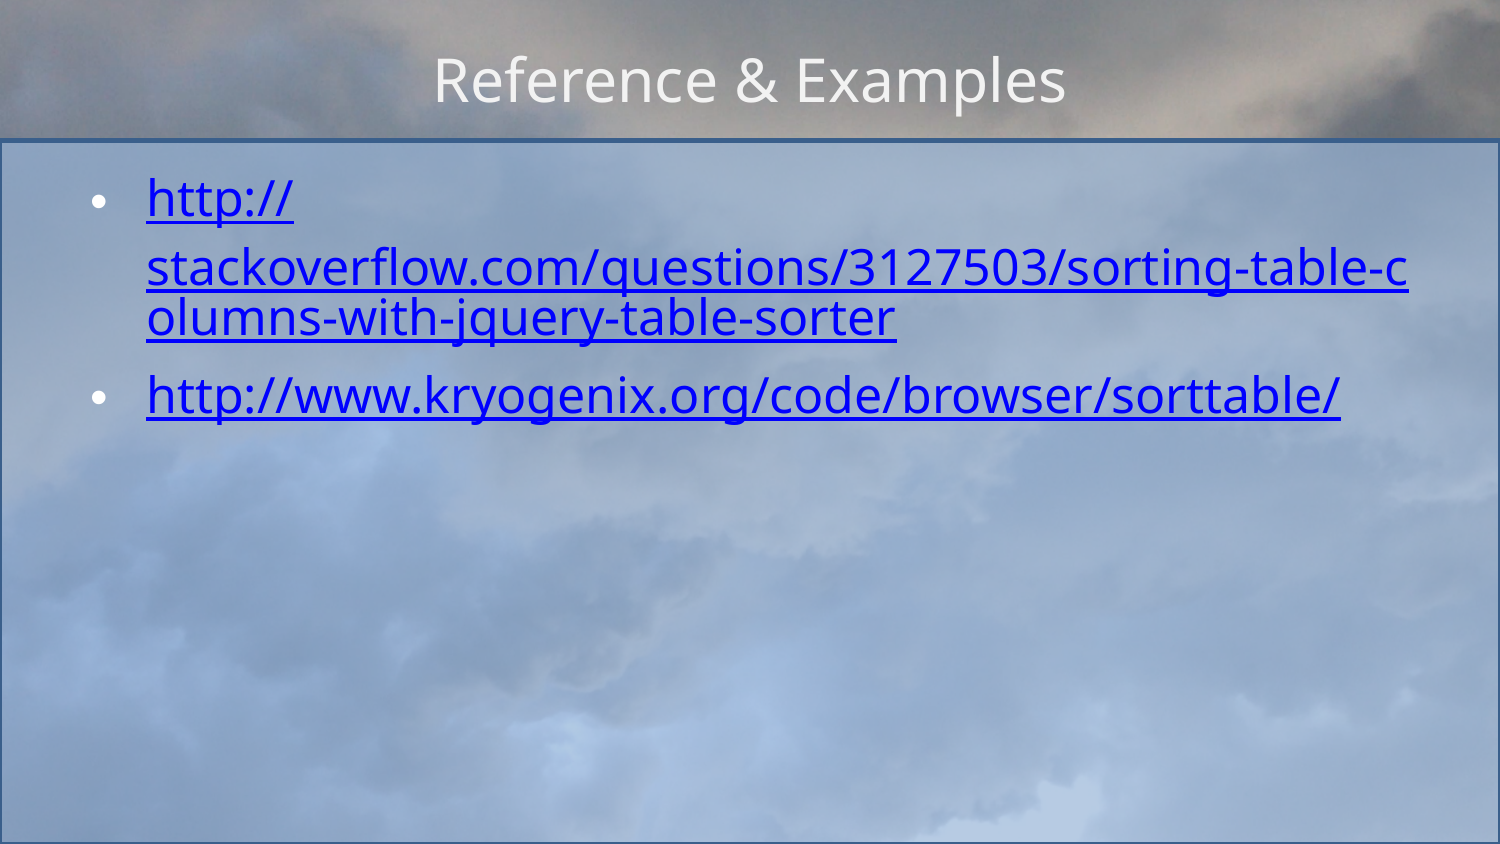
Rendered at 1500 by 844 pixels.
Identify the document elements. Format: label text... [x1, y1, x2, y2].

title Reference & Examples [75, 33, 1425, 122]
list http://stackoverflow.com/questions/3127503/sorting-table-columns-with-jquery-table-sorter http://www.kryogenix.org/code/browser/sorttable/ [75, 159, 1425, 779]
picture [0, 0, 1500, 138]
